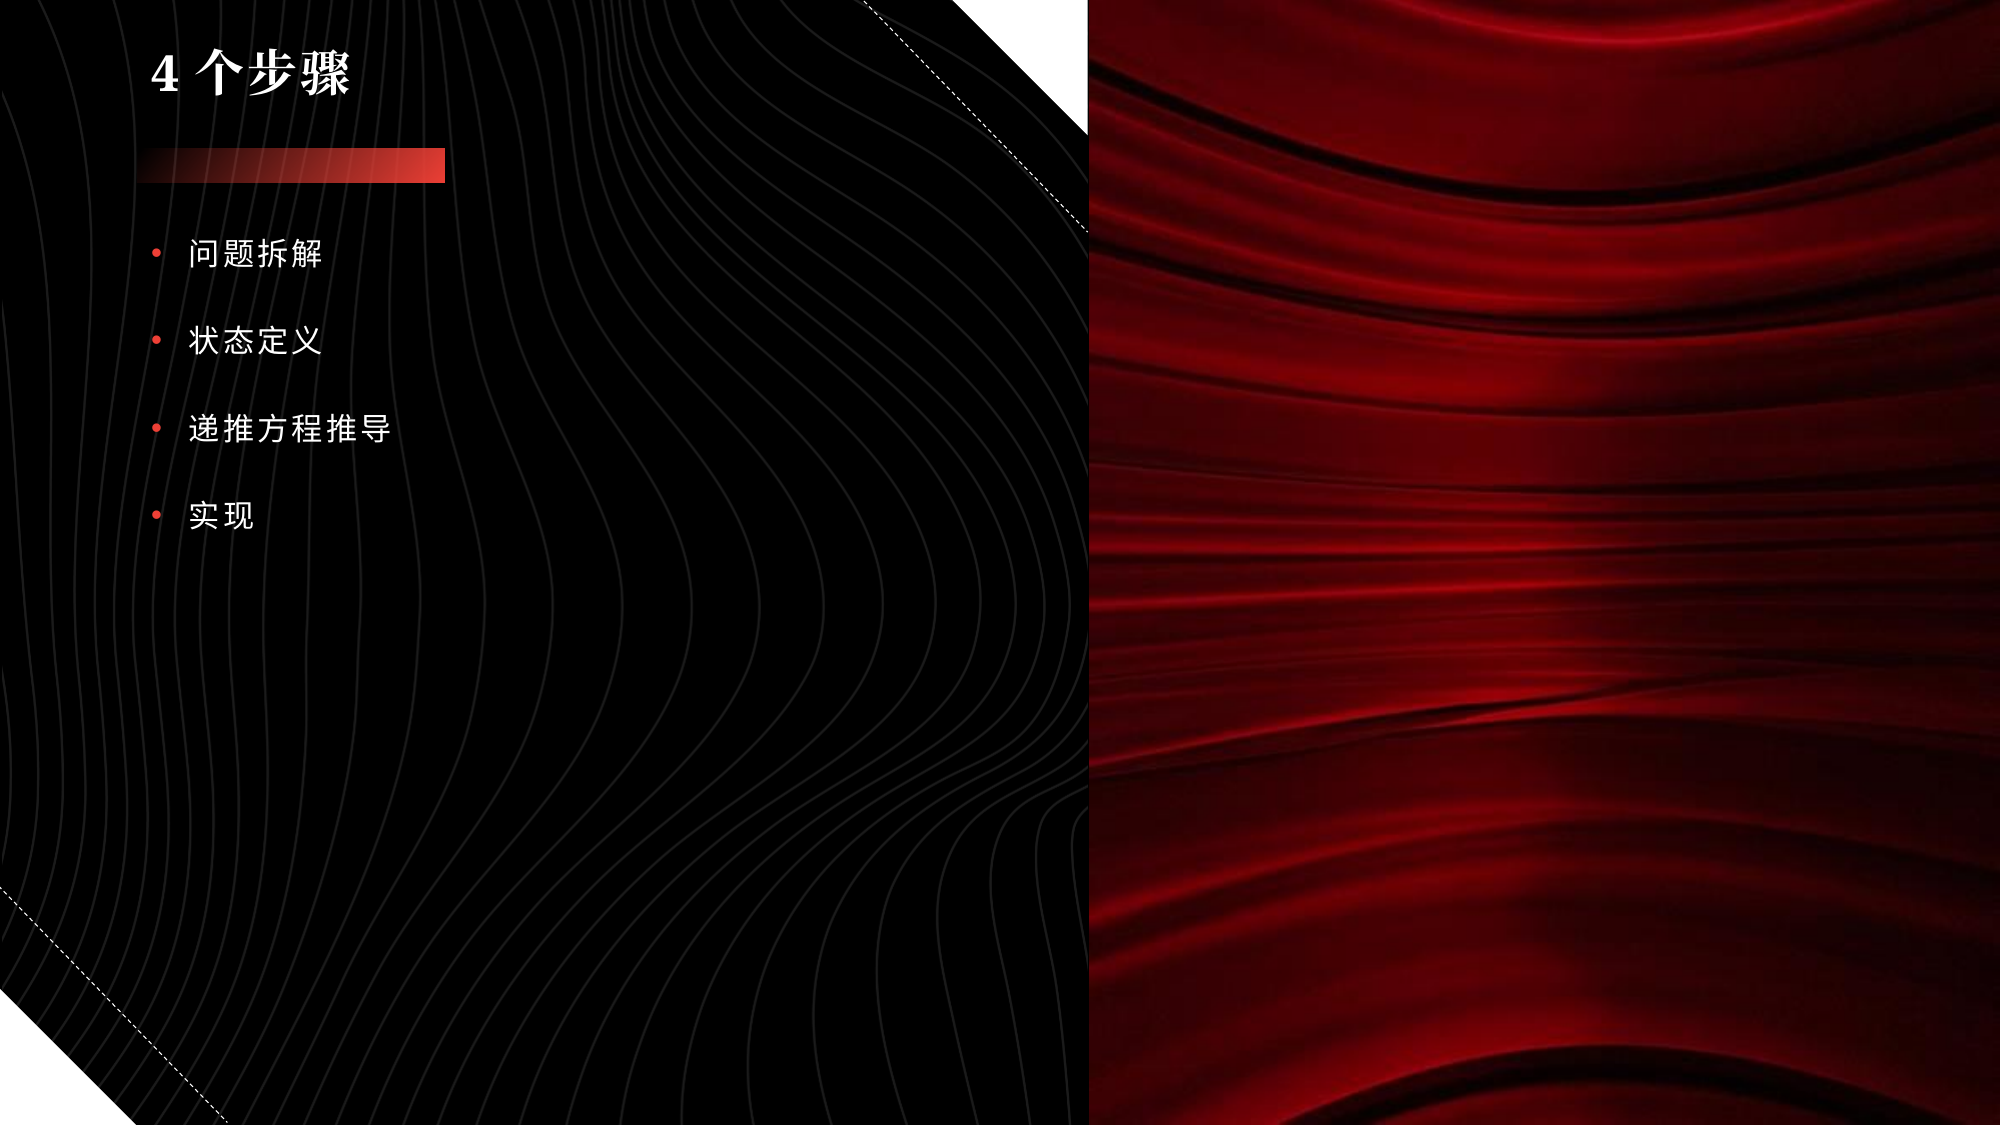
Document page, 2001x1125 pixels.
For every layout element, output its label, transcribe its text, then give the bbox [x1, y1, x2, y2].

list 问题拆解 状态定义 递推方程推导 实现 [136, 207, 1089, 946]
title 4个步骤 [136, 27, 934, 124]
picture [1089, 0, 2000, 1125]
